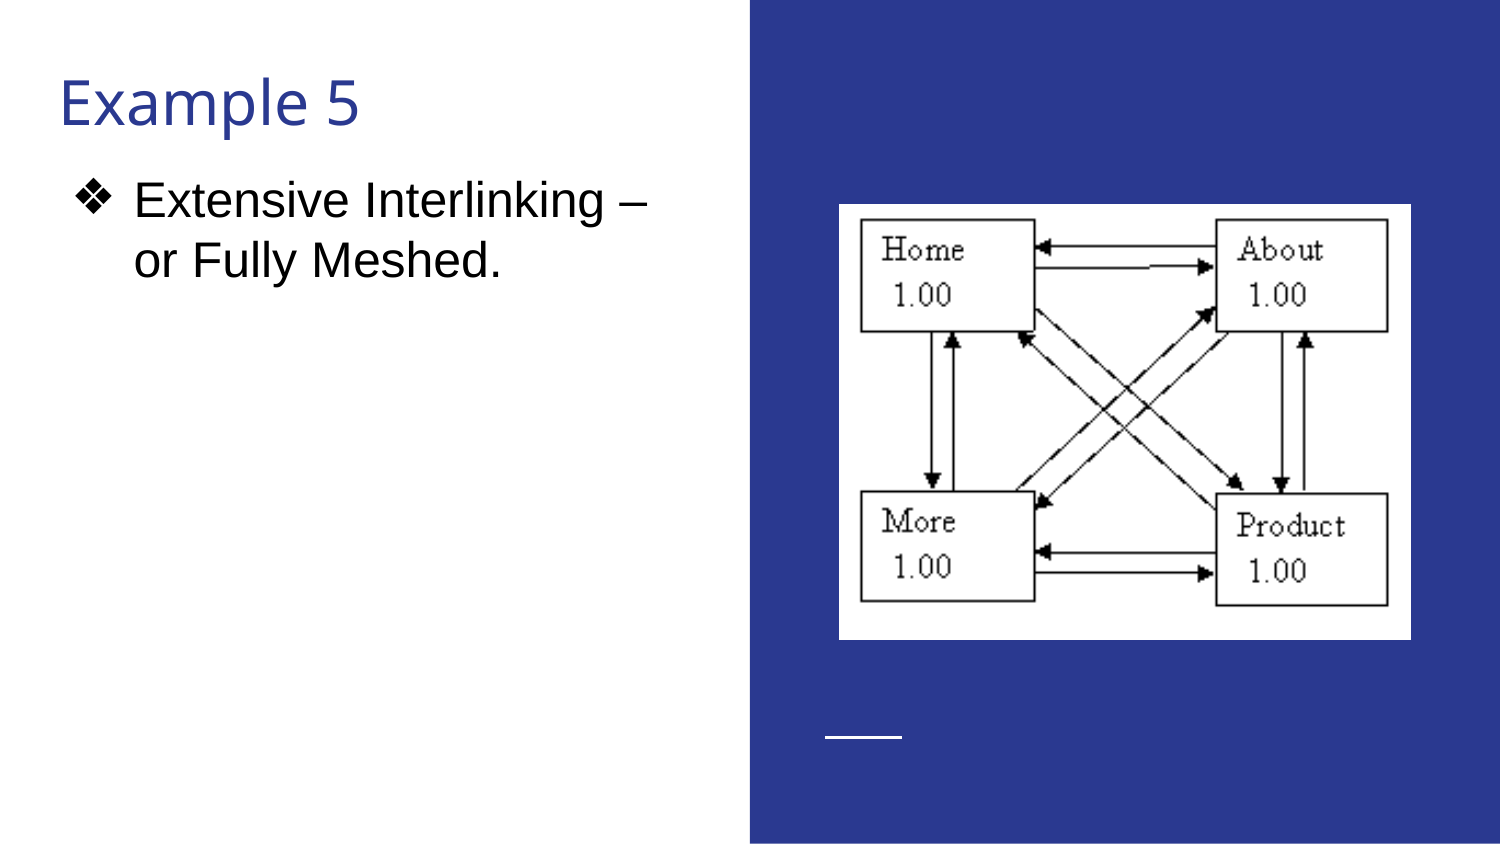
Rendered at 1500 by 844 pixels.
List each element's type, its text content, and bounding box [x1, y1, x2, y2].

title Example 5 [43, 49, 708, 152]
picture [839, 203, 1411, 640]
subtitle Extensive Interlinking – or Fully Meshed. [43, 152, 708, 759]
